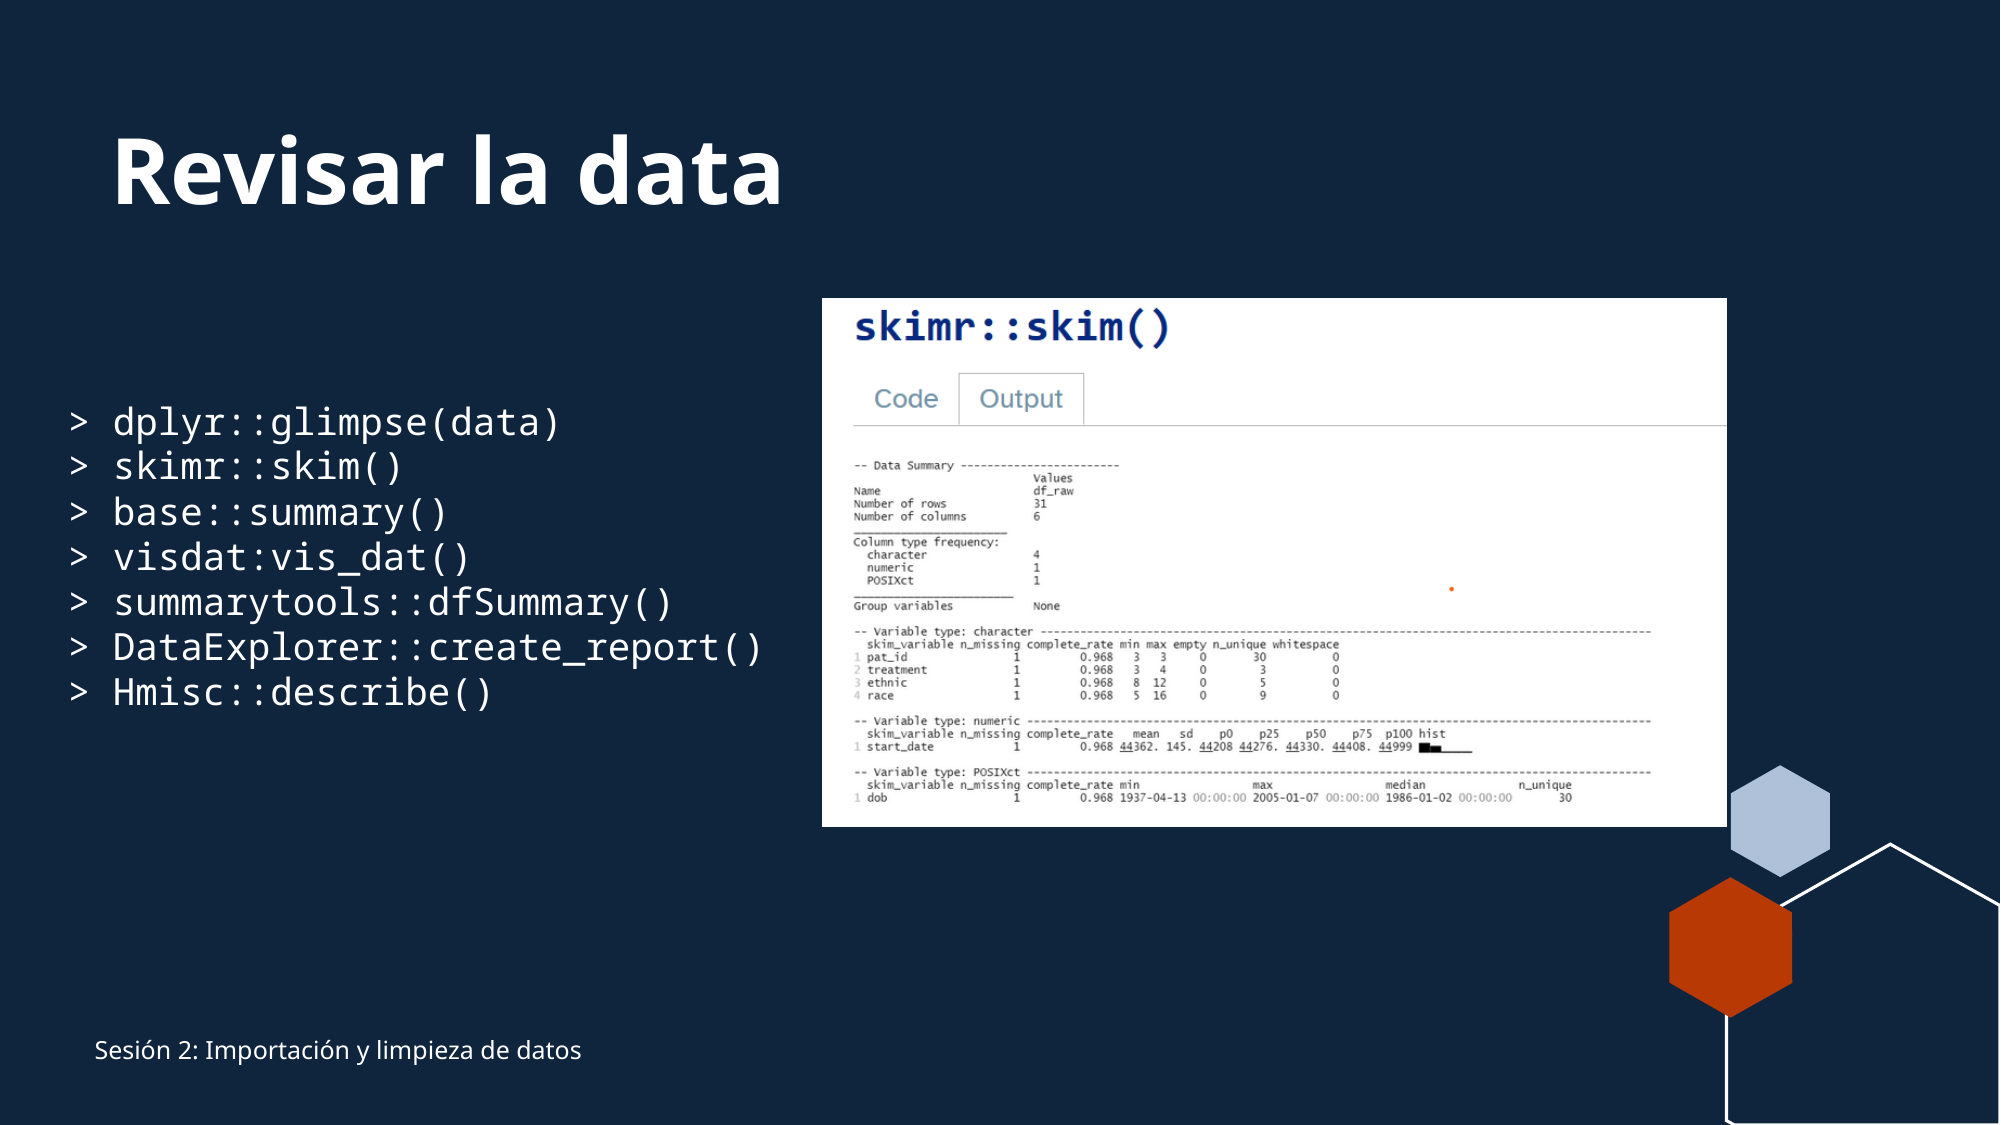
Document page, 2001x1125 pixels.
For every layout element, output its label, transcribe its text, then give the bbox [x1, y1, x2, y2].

title Revisar la data [95, 118, 1882, 227]
footer Sesión 2: Importación y limpieza de datos [79, 1020, 755, 1080]
text_box > dplyr::glimpse(data) > skimr::skim() > base::summary() > visdat:vis_dat() > summarytools::dfSummary() > DataExplorer::create_report() > Hmisc::describe() [52, 389, 781, 820]
picture [822, 298, 1727, 827]
